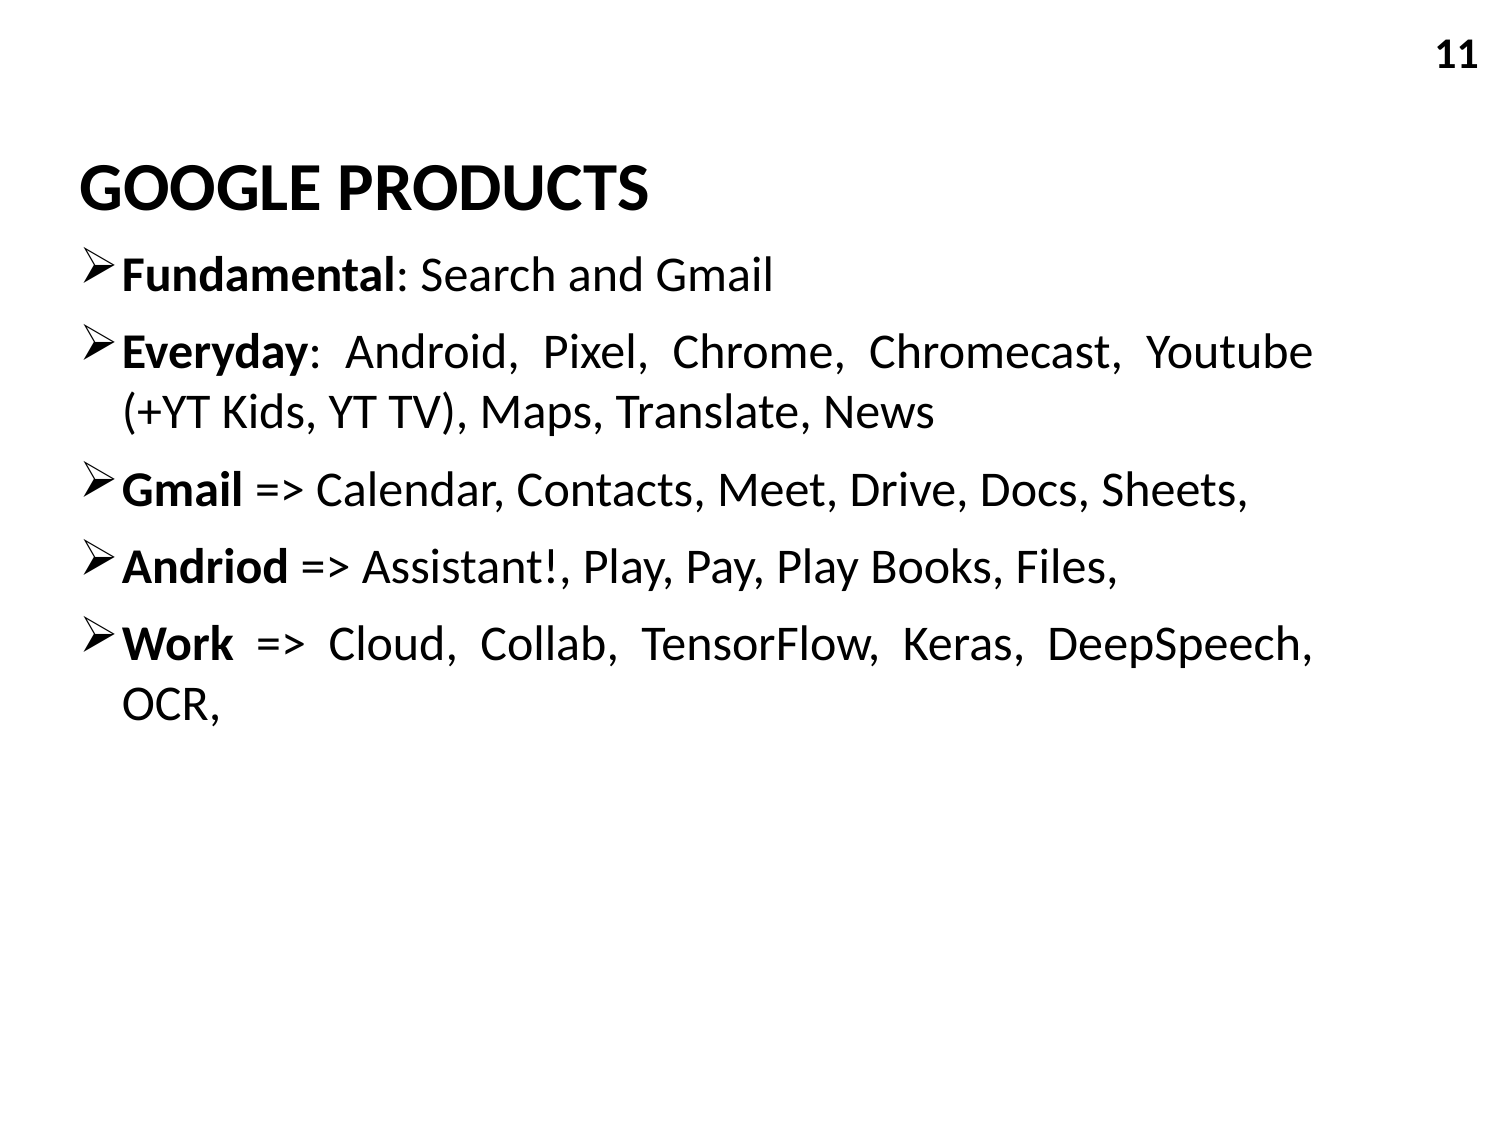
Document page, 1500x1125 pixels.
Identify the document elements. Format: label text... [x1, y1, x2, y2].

text_box 11 [1419, 17, 1494, 85]
text_box GOOGLE PRODUCTS Fundamental: Search and Gmail Everyday: Android, Pixel, Chrome, Chromecast, Youtube (+YT Kids, YT TV), Maps, Translate, News Gmail => Calendar, Contacts, Meet, Drive, Docs, Sheets, Andriod => Assistant!, Play, Pay, Play Books, Files, Work => Cloud, Collab, TensorFlow, Keras, DeepSpeech, OCR, [64, 134, 1330, 815]
